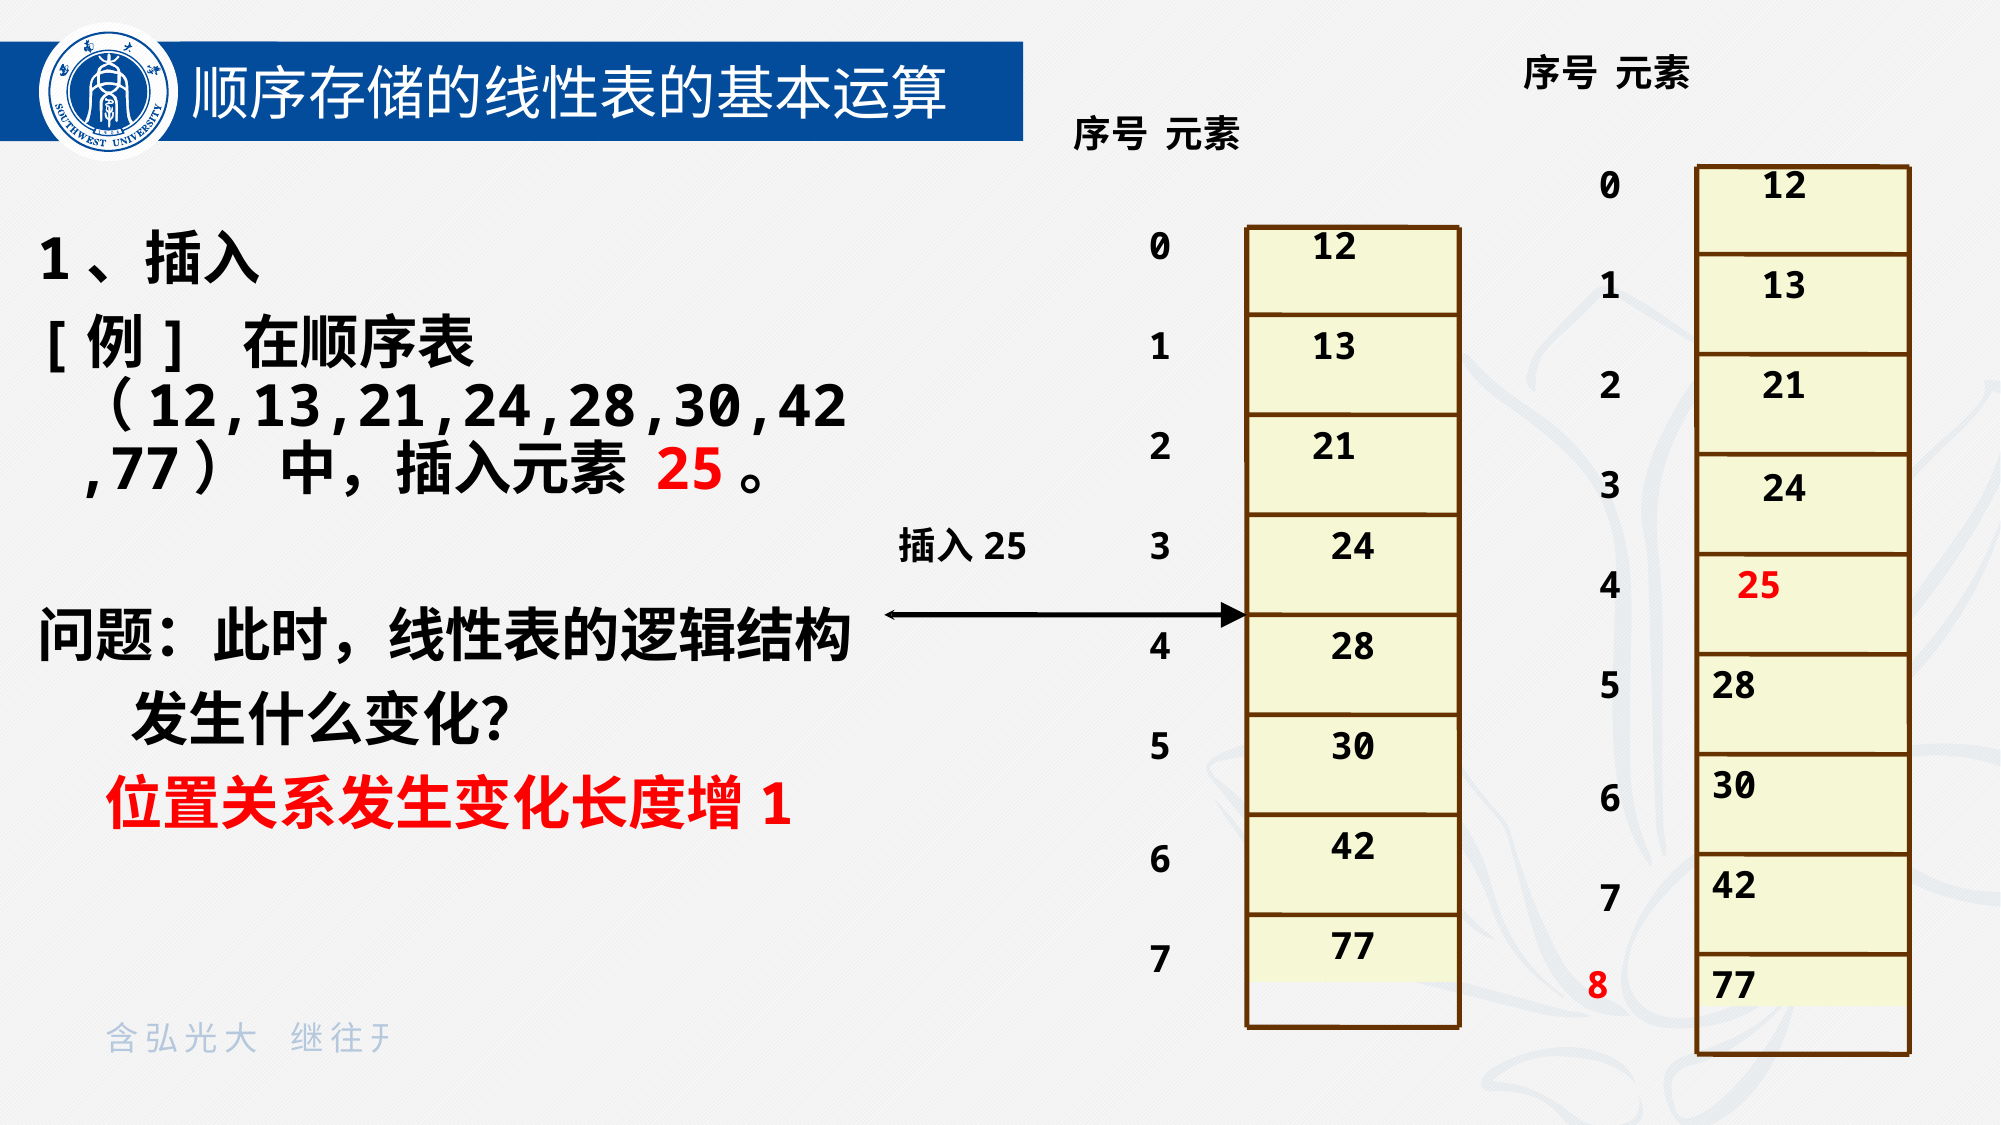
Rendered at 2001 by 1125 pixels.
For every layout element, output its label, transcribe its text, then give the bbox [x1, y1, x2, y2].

list 顺序存储的线性表的基本运算 [180, 41, 1024, 141]
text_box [884, 102, 1460, 1031]
text_box 1、插入 [例] 在顺序表（12,13,21,24,28,30,42,77） 中，插入元素 25。 问题：此时，线性表的逻辑结构 发生什么变化？ 位置关系发生变化长度增1 [22, 221, 885, 1125]
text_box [1509, 41, 1910, 1061]
